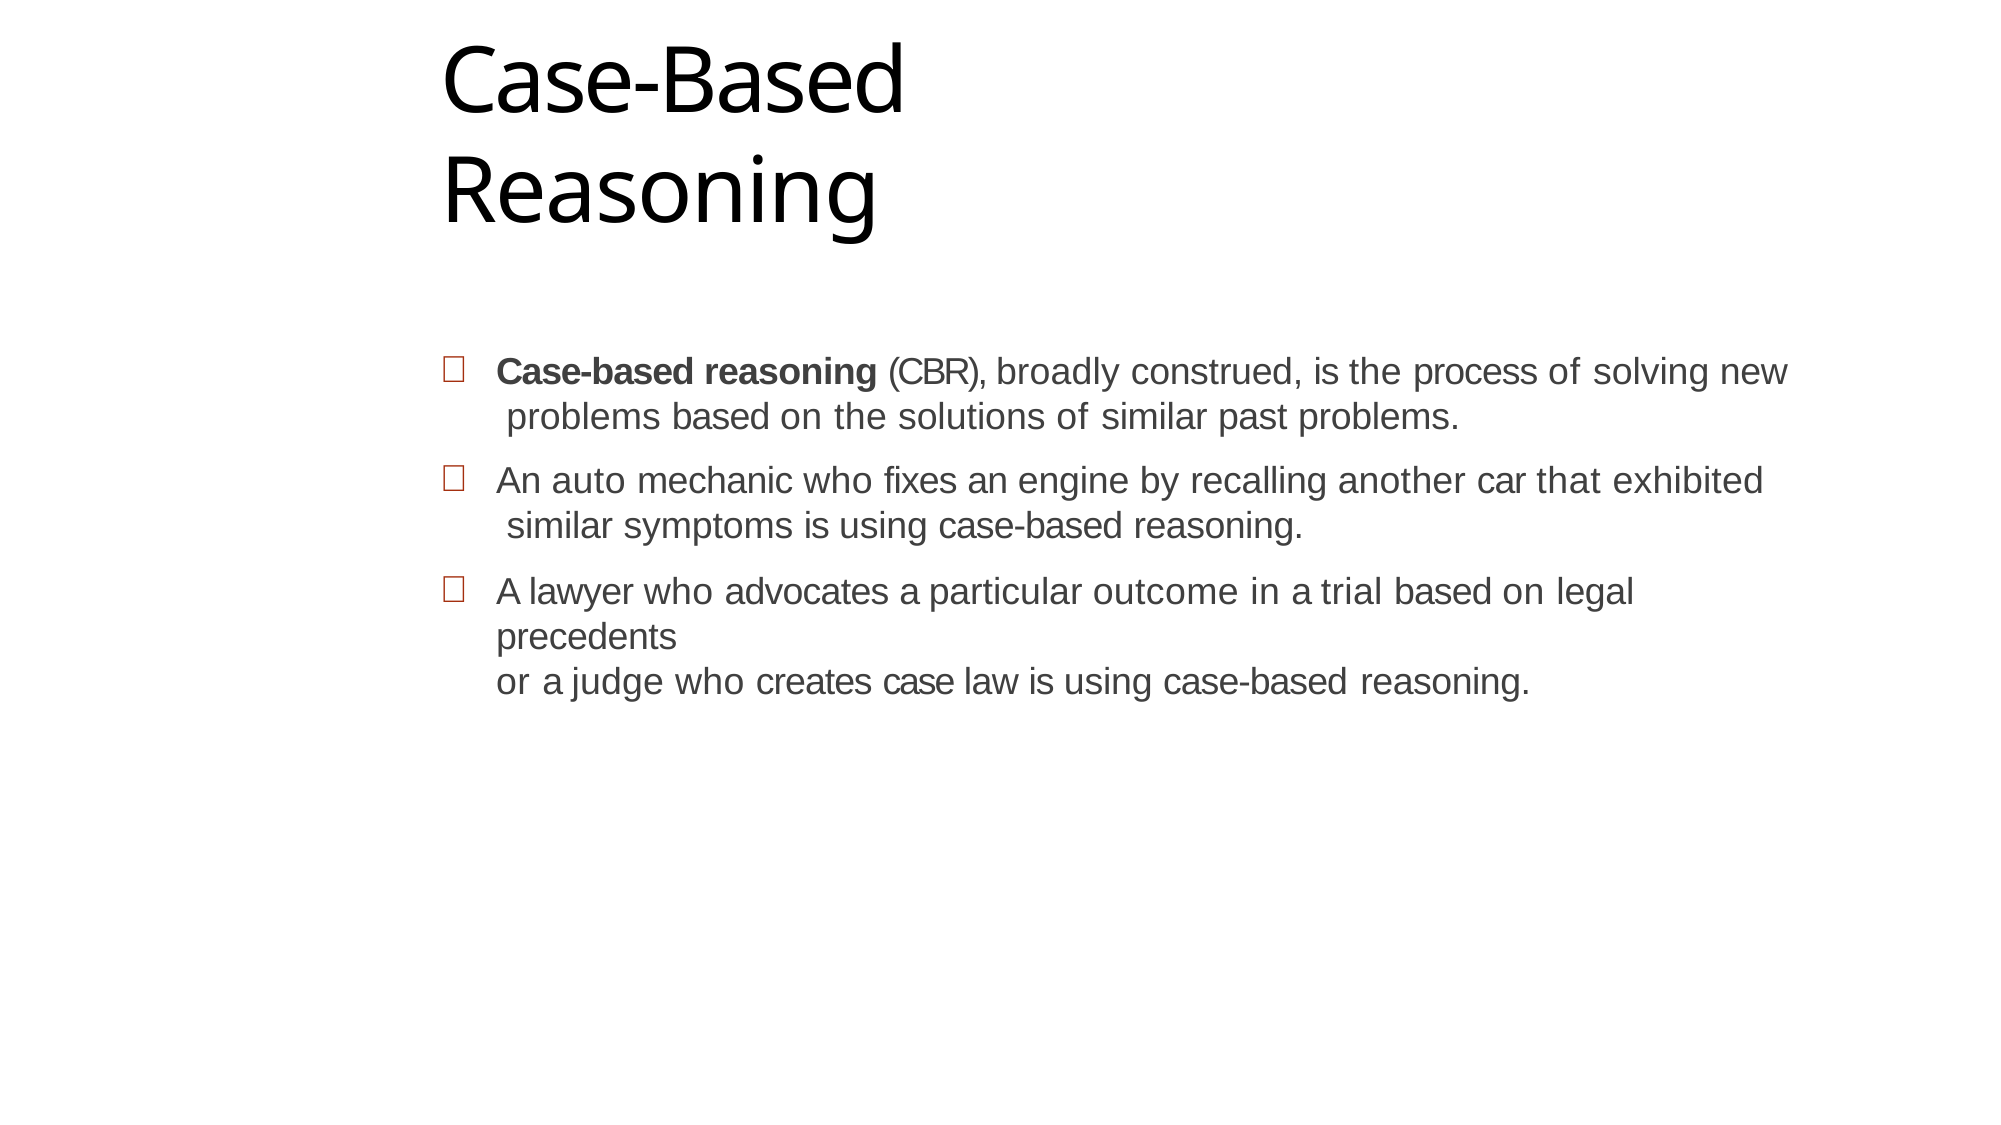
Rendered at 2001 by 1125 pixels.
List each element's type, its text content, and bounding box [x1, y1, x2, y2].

title Case-Based Reasoning [438, 18, 1191, 241]
text_box Case-based reasoning (CBR), broadly construed, is the process of solving new problems based on the solutions of similar past problems. An auto mechanic who fixes an engine by recalling another car that exhibited similar symptoms is using case-based reasoning. A lawyer who advocates a particular outcome in a trial based on legal precedents or a judge who creates case law is using case-based reasoning. [437, 343, 1833, 702]
